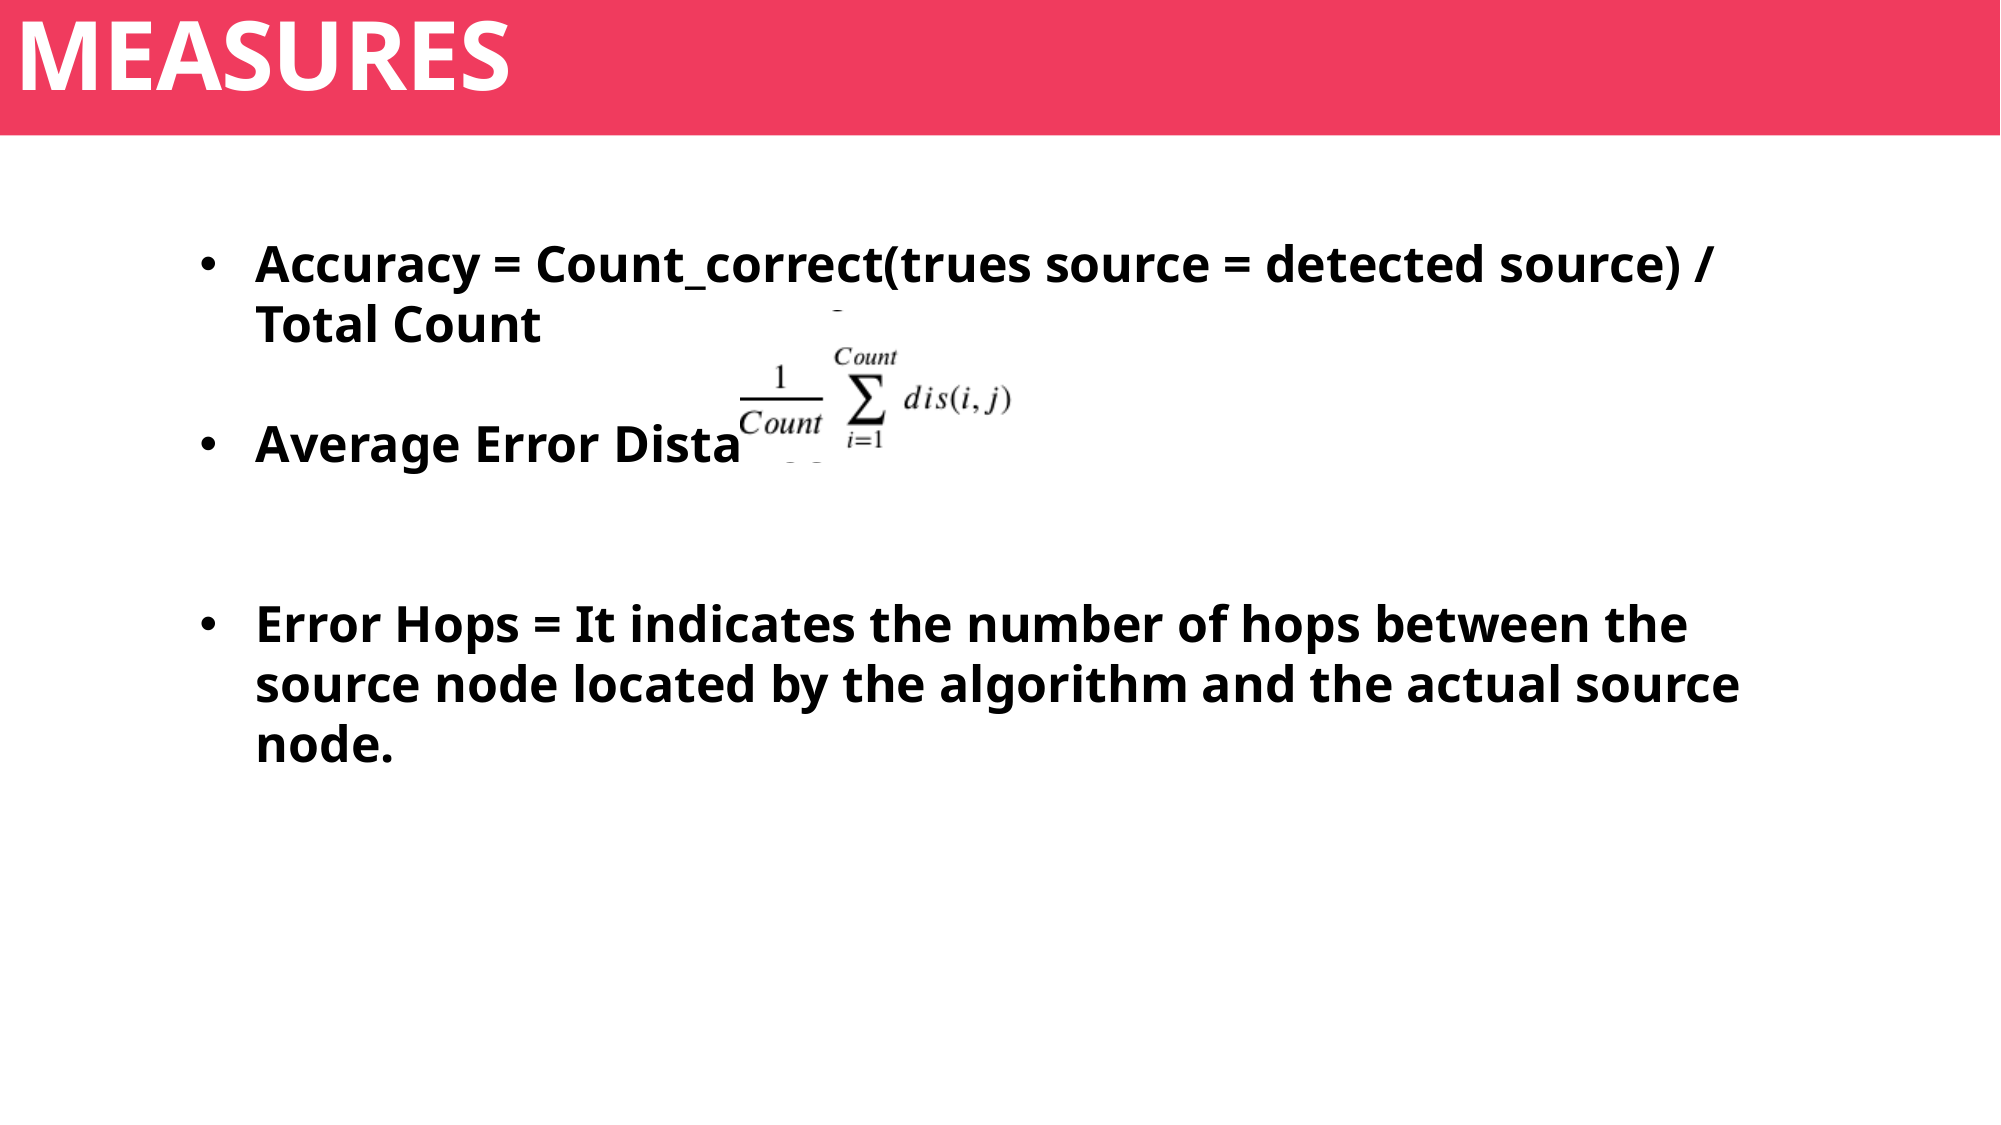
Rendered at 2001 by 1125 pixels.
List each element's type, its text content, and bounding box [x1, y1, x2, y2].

picture [740, 310, 1051, 463]
text_box Accuracy = Count_correct(trues source = detected source) / Total Count Average Error Distance = Error Hops = It indicates the number of hops between the source node located by the algorithm and the actual source node. [184, 225, 1798, 781]
text_box MEASURES [0, 0, 2000, 136]
